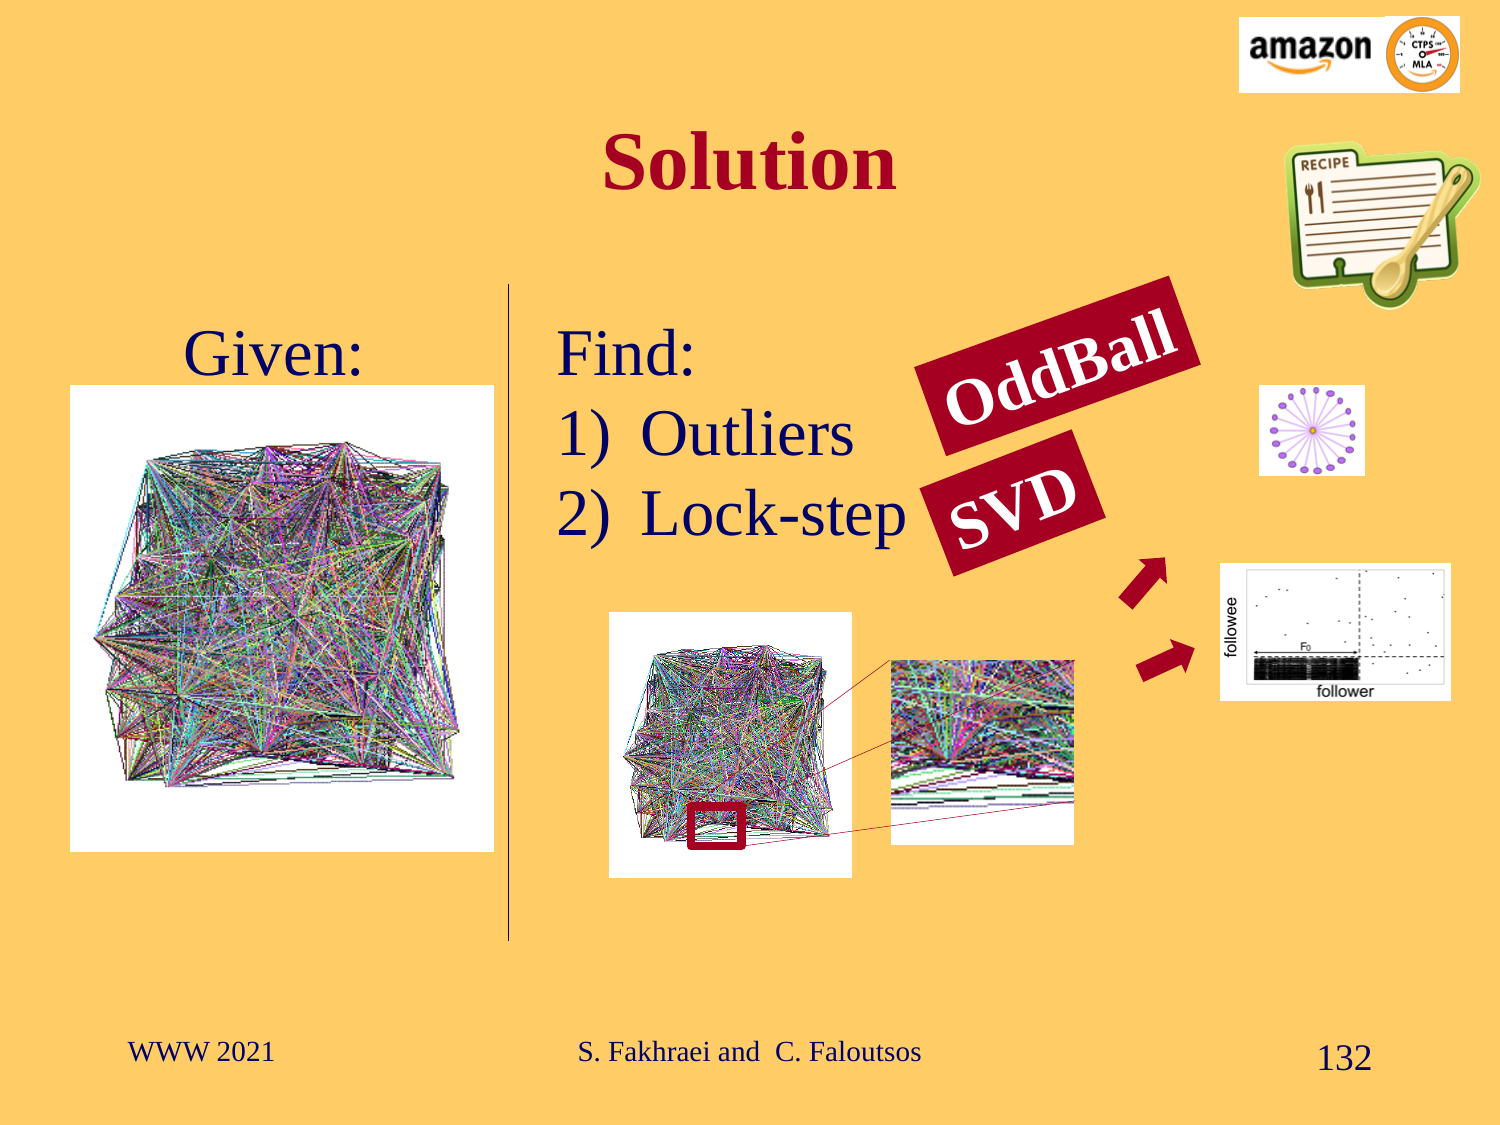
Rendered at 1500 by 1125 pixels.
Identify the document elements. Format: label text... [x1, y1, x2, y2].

picture [70, 385, 495, 852]
text_box Given: [168, 301, 381, 384]
slide_number 132 [1074, 1024, 1388, 1101]
picture [1259, 385, 1366, 476]
text_box OddBall [914, 275, 1201, 457]
picture [1284, 141, 1481, 310]
text_box Find: Outliers Lock-step [541, 301, 924, 557]
text_box [1135, 639, 1195, 683]
picture [1220, 562, 1451, 702]
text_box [609, 612, 1076, 879]
slide_number WWW 2021 [112, 1024, 426, 1101]
picture [1239, 16, 1460, 93]
title Solution [112, 99, 1388, 213]
text_box [1118, 557, 1168, 610]
text_box SVD [919, 429, 1106, 577]
footer S. Fakhraei and C. Faloutsos [512, 1024, 988, 1101]
